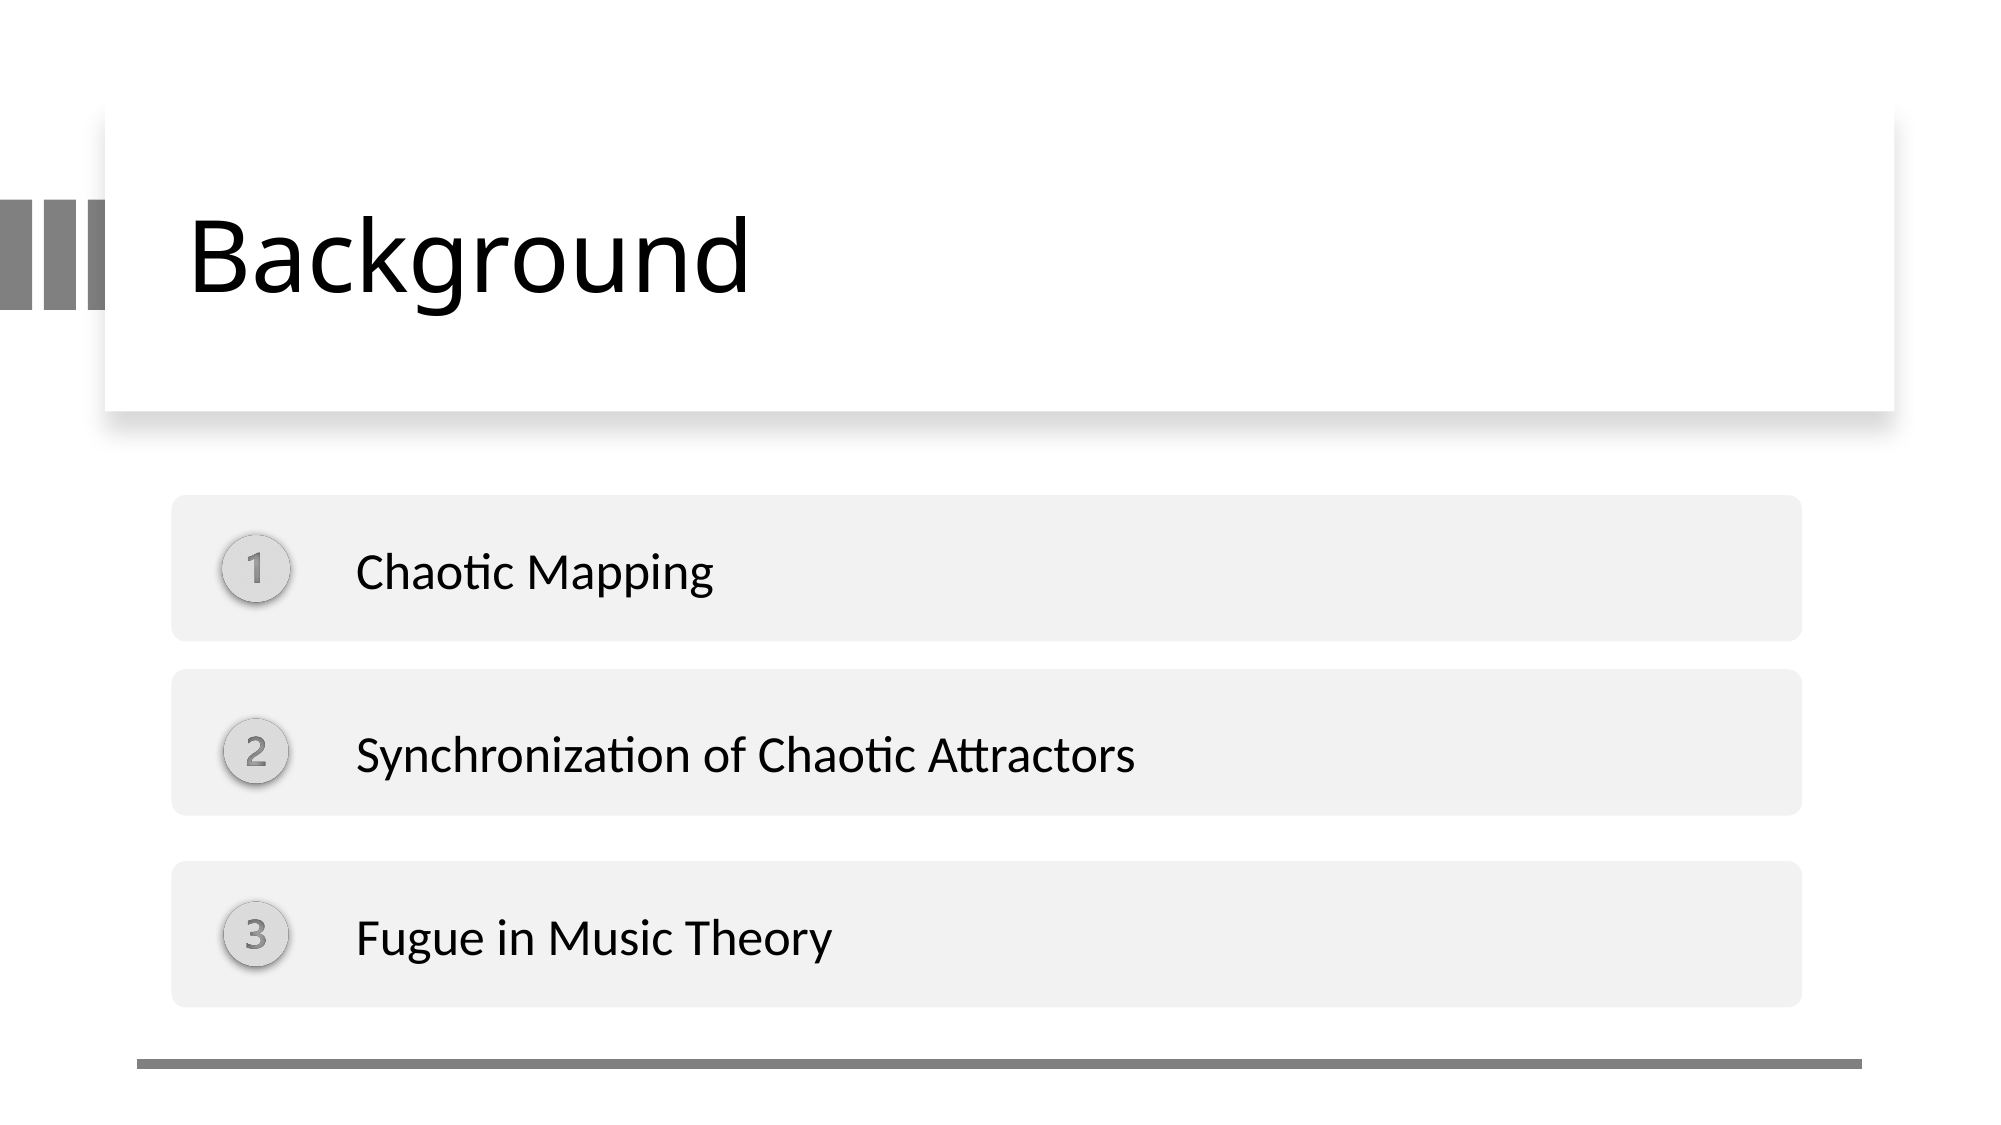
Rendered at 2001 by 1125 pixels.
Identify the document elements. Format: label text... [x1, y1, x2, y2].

text_box [0, 0, 2000, 1125]
title Background [171, 132, 1803, 388]
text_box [0, 199, 120, 311]
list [171, 494, 1803, 1008]
text_box [104, 100, 1895, 412]
